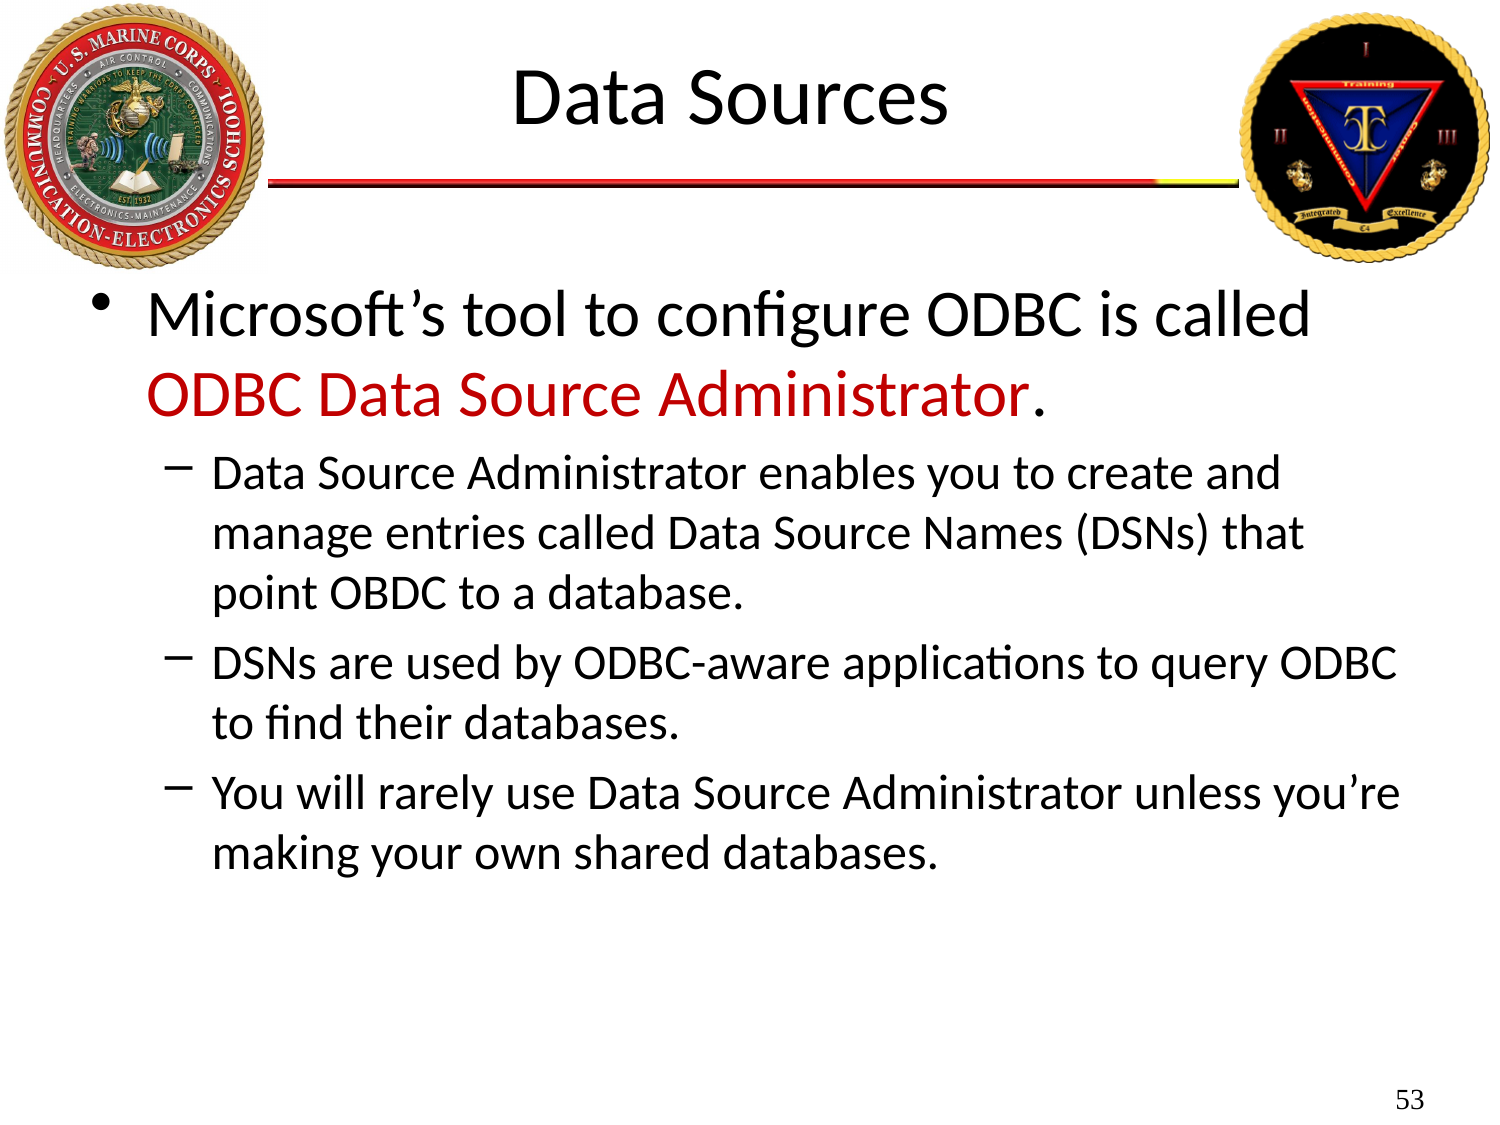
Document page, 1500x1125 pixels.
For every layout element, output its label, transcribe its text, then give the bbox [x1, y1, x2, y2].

list Microsoft’s tool to configure ODBC is called ODBC Data Source Administrator. Data Source Administrator enables you to create and manage entries called Data Source Names (DSNs) that point OBDC to a database. DSNs are used by ODBC-aware applications to query ODBC to find their databases. You will rarely use Data Source Administrator unless you’re making your own shared databases. [75, 262, 1425, 1005]
picture [0, 0, 1490, 274]
title Data Sources [168, 8, 1332, 174]
